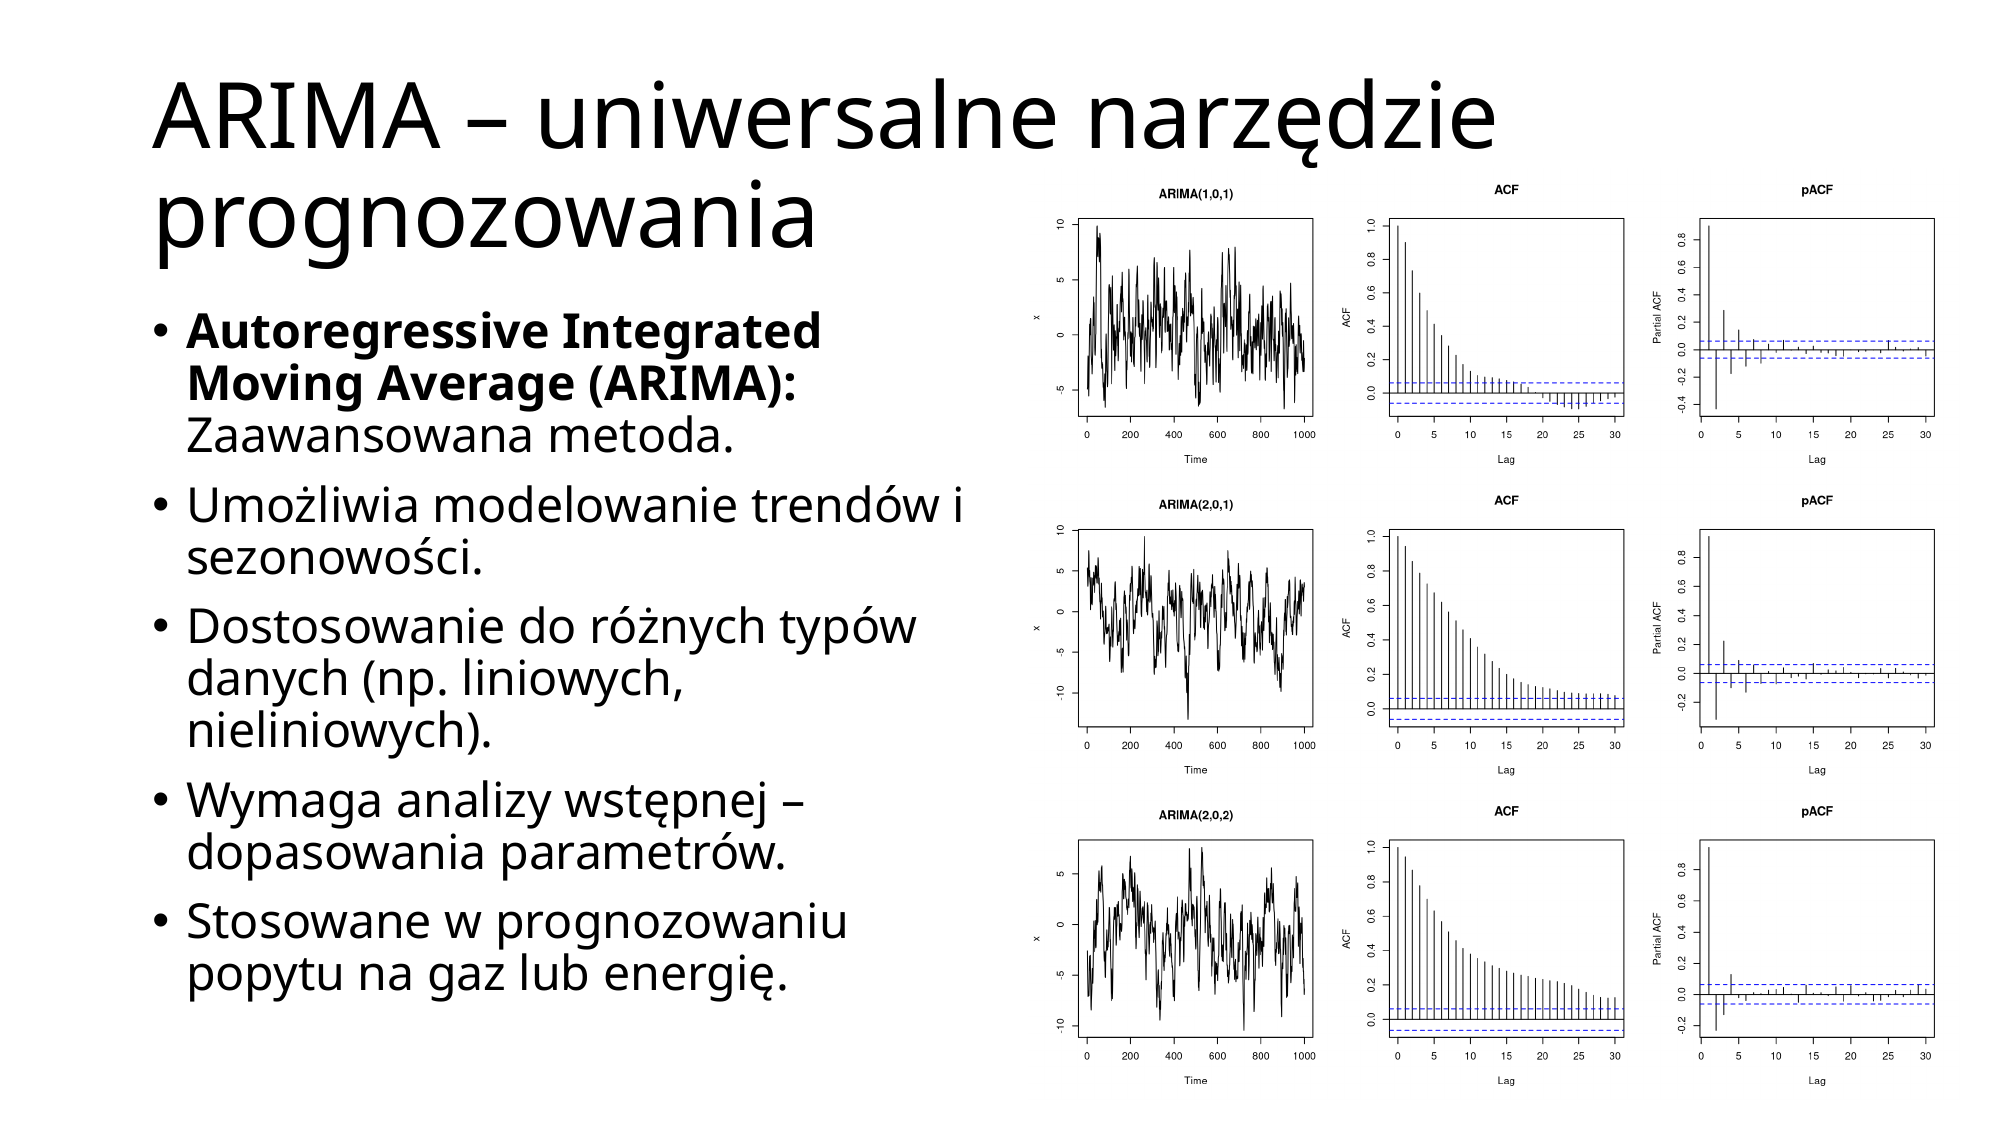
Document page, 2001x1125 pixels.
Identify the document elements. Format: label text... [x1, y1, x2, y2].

picture [1027, 168, 1961, 1101]
list Autoregressive Integrated Moving Average (ARIMA): Zaawansowana metoda. Umożliwia modelowanie trendów i sezonowości. Dostosowanie do różnych typów danych (np. liniowych, nieliniowych). Wymaga analizy wstępnej – dopasowania parametrów. Stosowane w prognozowaniu popytu na gaz lub energię. [137, 299, 1000, 1014]
title ARIMA – uniwersalne narzędzie prognozowania [137, 59, 1863, 278]
